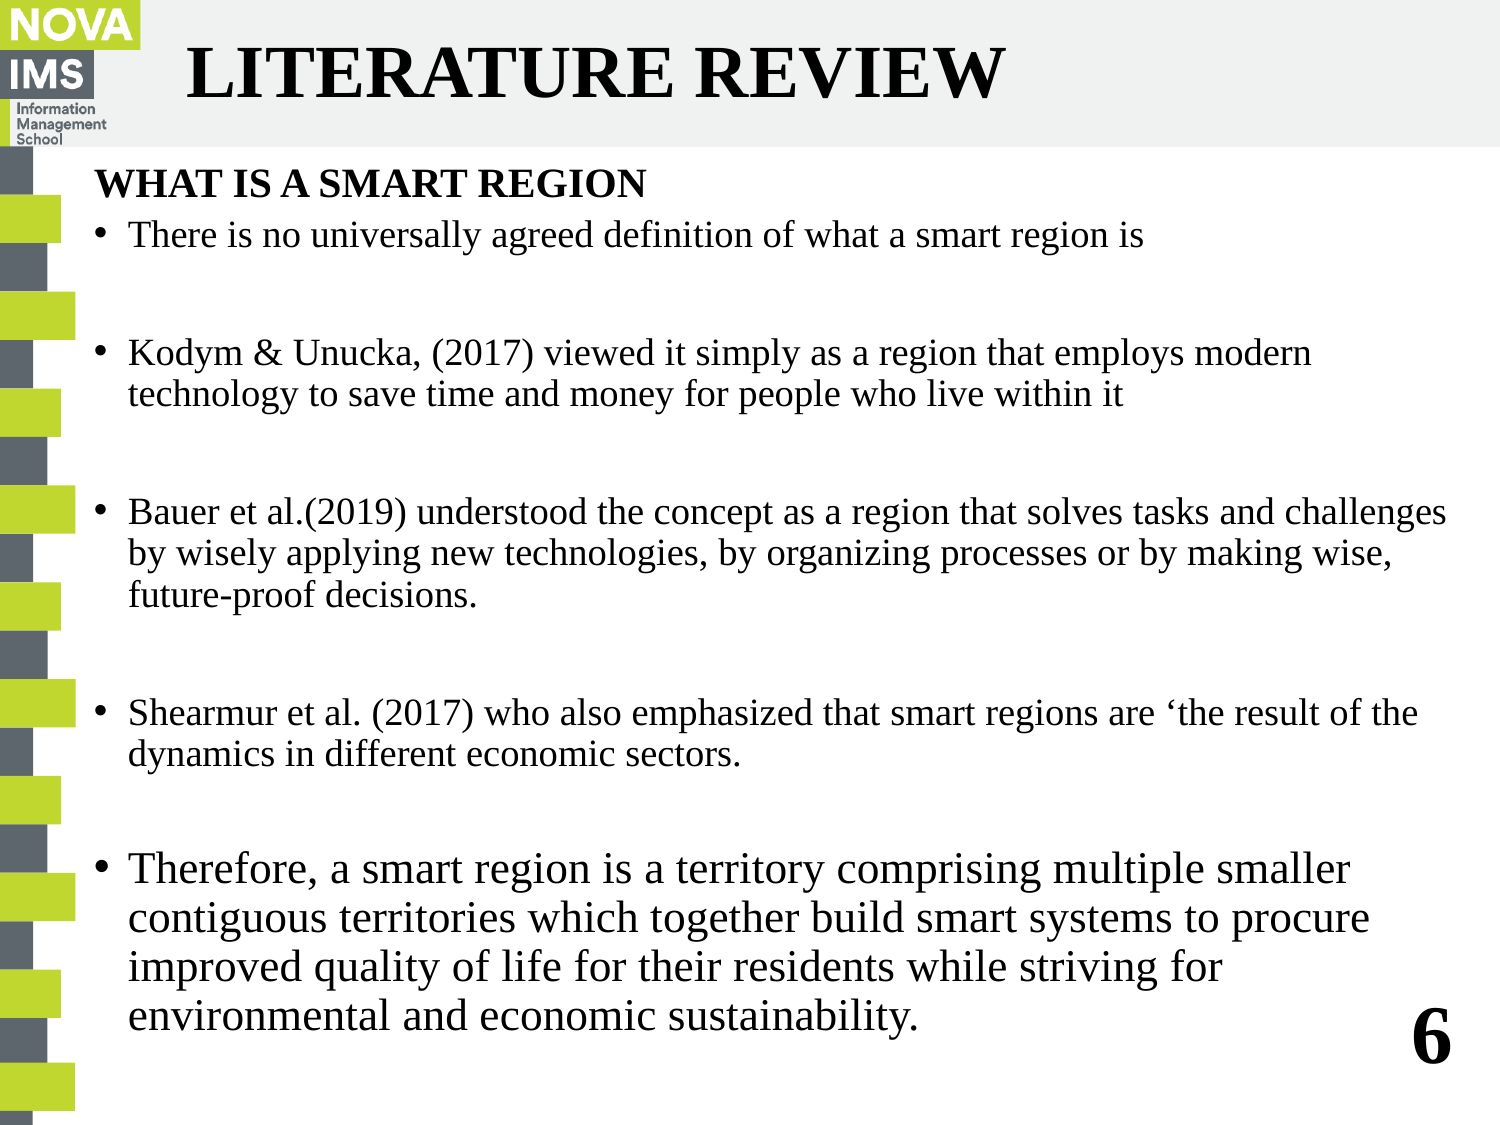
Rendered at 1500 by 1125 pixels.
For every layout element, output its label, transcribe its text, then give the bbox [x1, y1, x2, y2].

text_box 6 [1396, 973, 1487, 1088]
list There is no universally agreed definition of what a smart region is Kodym & Unucka, (2017) viewed it simply as a region that employs modern technology to save time and money for people who live within it Bauer et al.(2019) understood the concept as a region that solves tasks and challenges by wisely applying new technologies, by organizing processes or by making wise, future-proof decisions. Shearmur et al. (2017) who also emphasized that smart regions are ‘the result of the dynamics in different economic sectors. Therefore, a smart region is a territory comprising multiple smaller contiguous territories which together build smart systems to procure improved quality of life for their residents while striving for environmental and economic sustainability. [78, 206, 1470, 1058]
title LITERATURE REVIEW [171, 0, 1470, 147]
text_box WHAT IS A SMART REGION [78, 148, 867, 214]
